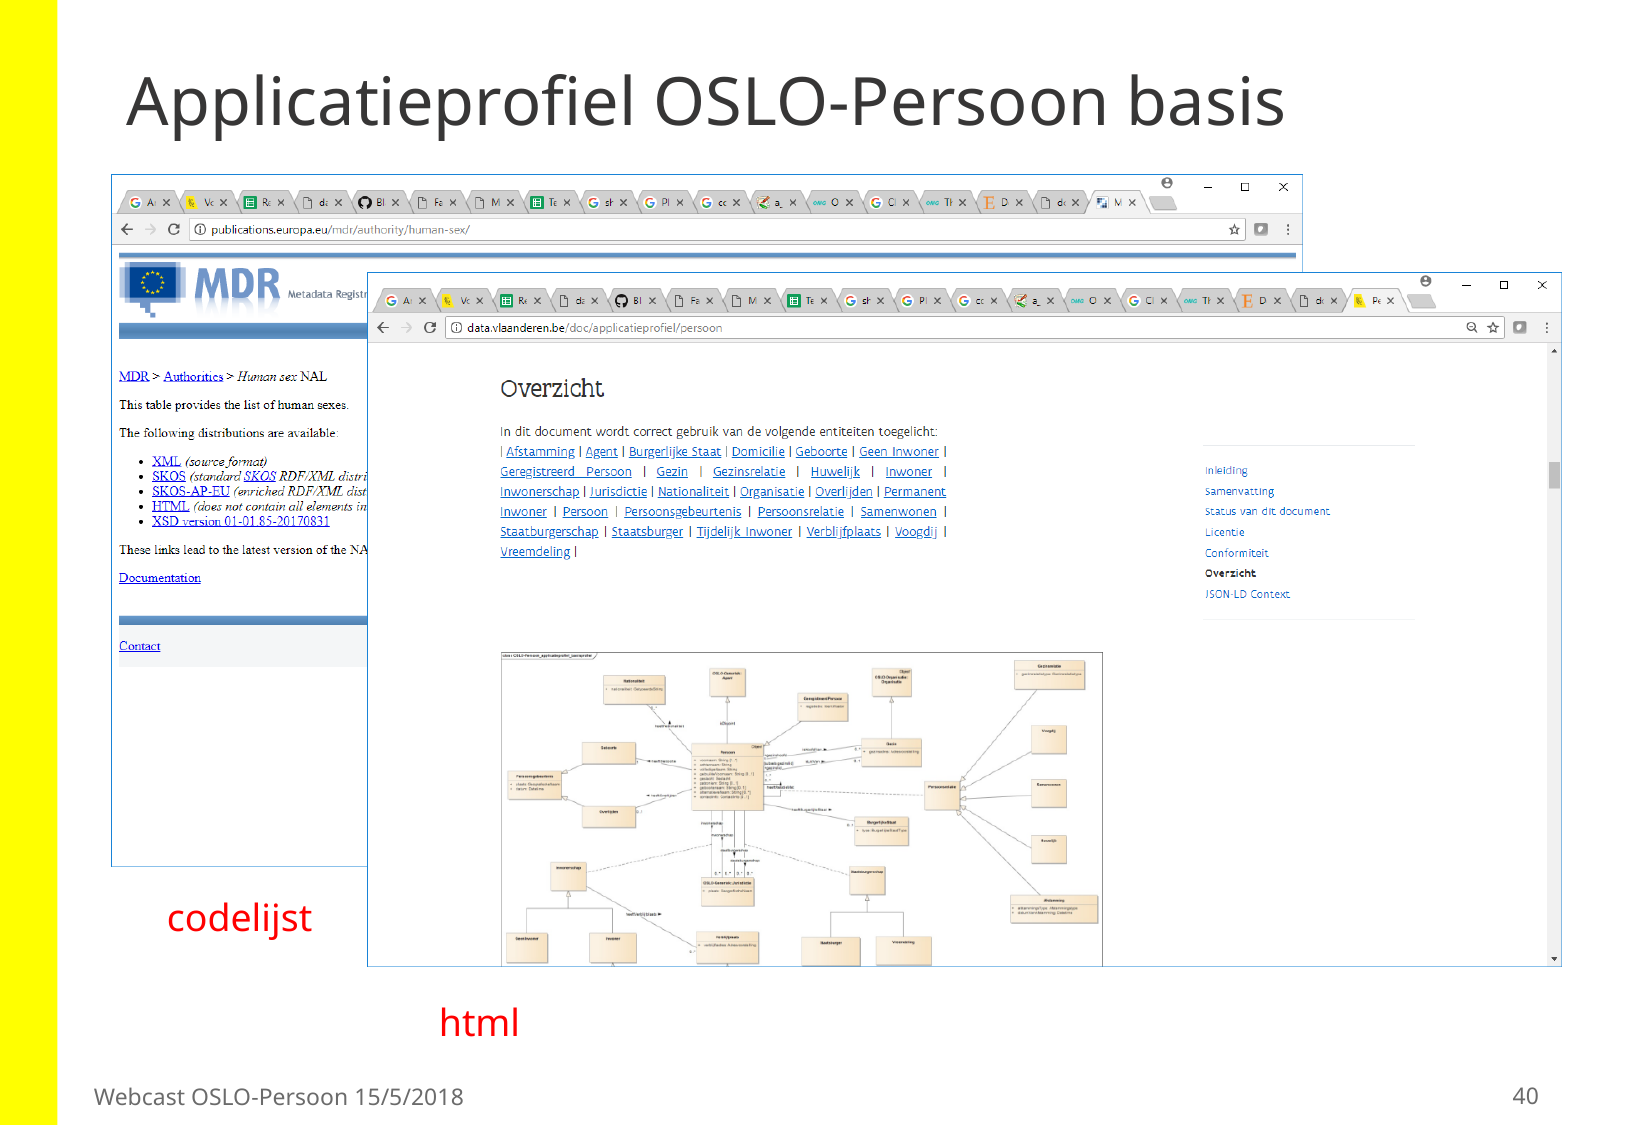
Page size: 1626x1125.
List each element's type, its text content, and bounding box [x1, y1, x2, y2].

picture [111, 174, 1562, 967]
title Applicatieprofiel OSLO-Persoon basis [111, 59, 1514, 222]
footer Webcast OSLO-Persoon 15/5/2018 [78, 1083, 1077, 1113]
text_box html [424, 991, 535, 1051]
text_box codelijst [152, 886, 328, 947]
slide_number 40 [1424, 1075, 1548, 1120]
